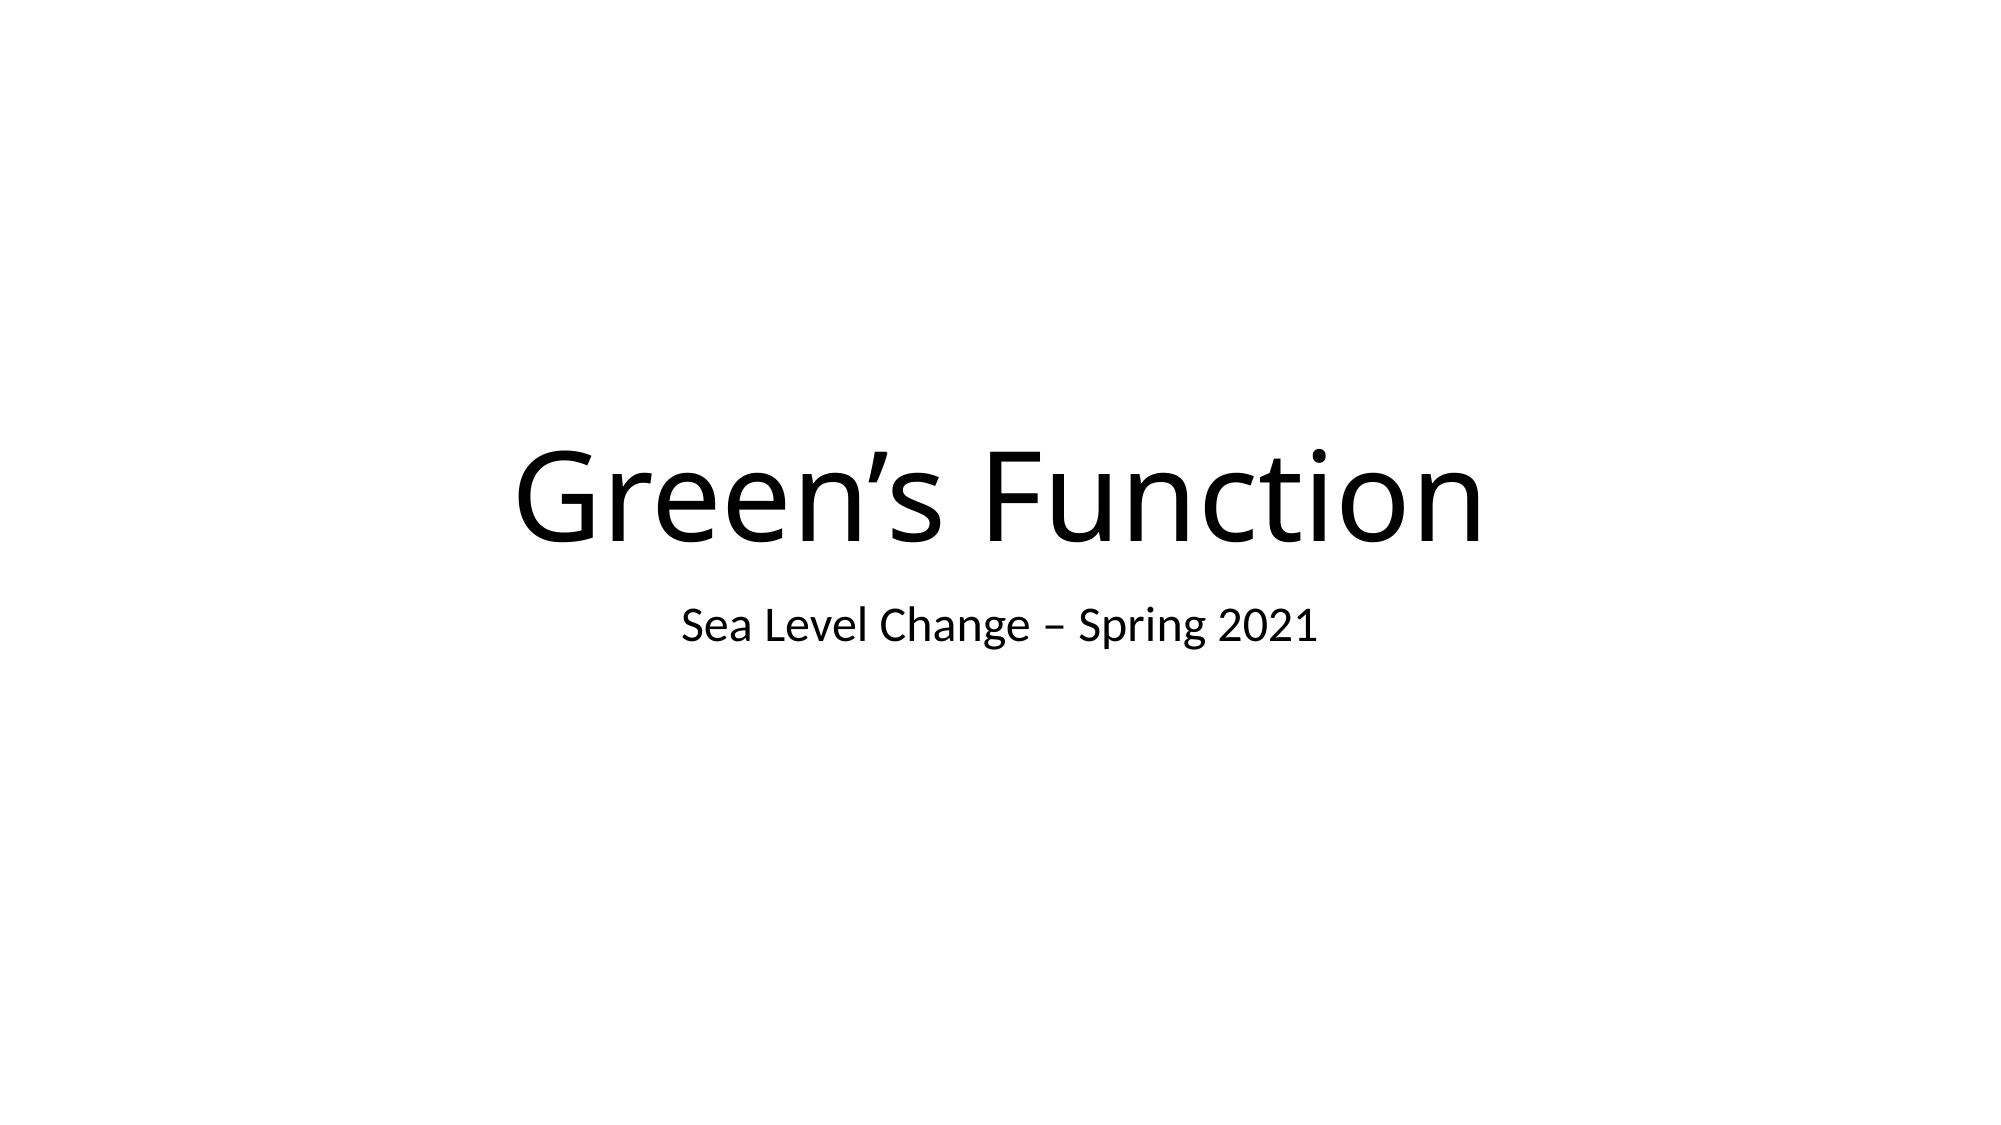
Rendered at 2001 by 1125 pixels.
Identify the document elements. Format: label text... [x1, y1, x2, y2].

subtitle Sea Level Change – Spring 2021 [249, 590, 1750, 863]
title Green’s Function [249, 184, 1750, 576]
